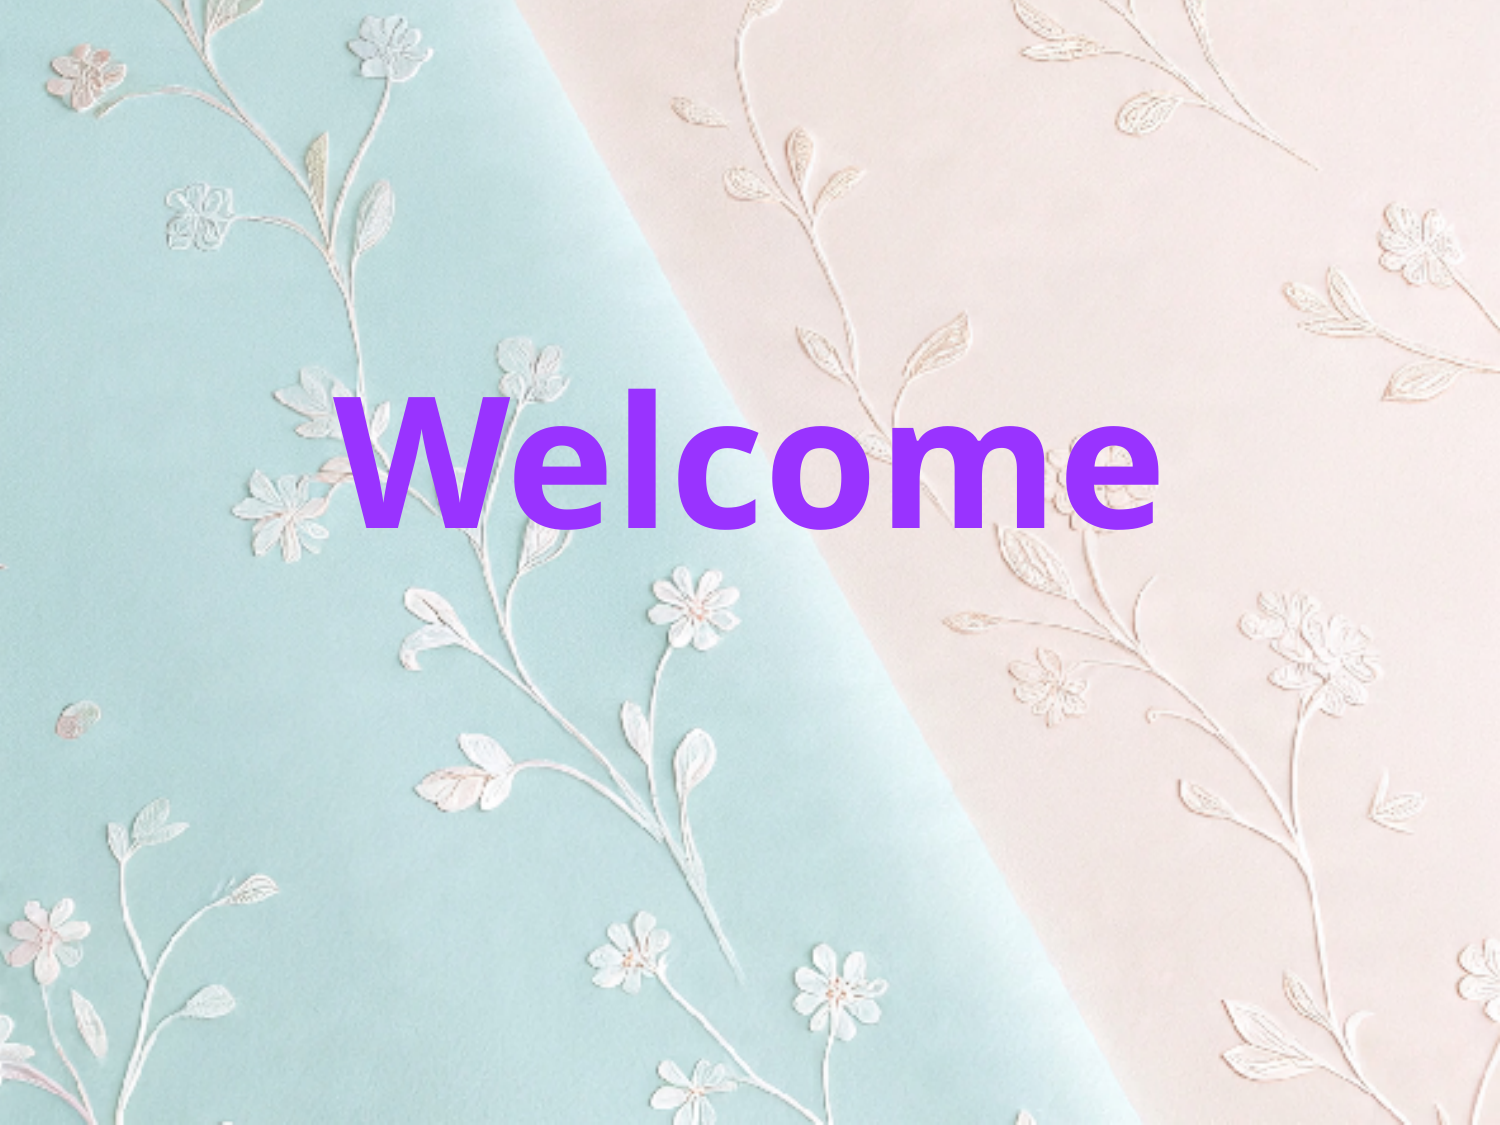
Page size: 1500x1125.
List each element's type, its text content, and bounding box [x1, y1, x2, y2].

picture [0, 0, 1500, 1125]
title Welcome [112, 184, 1388, 576]
